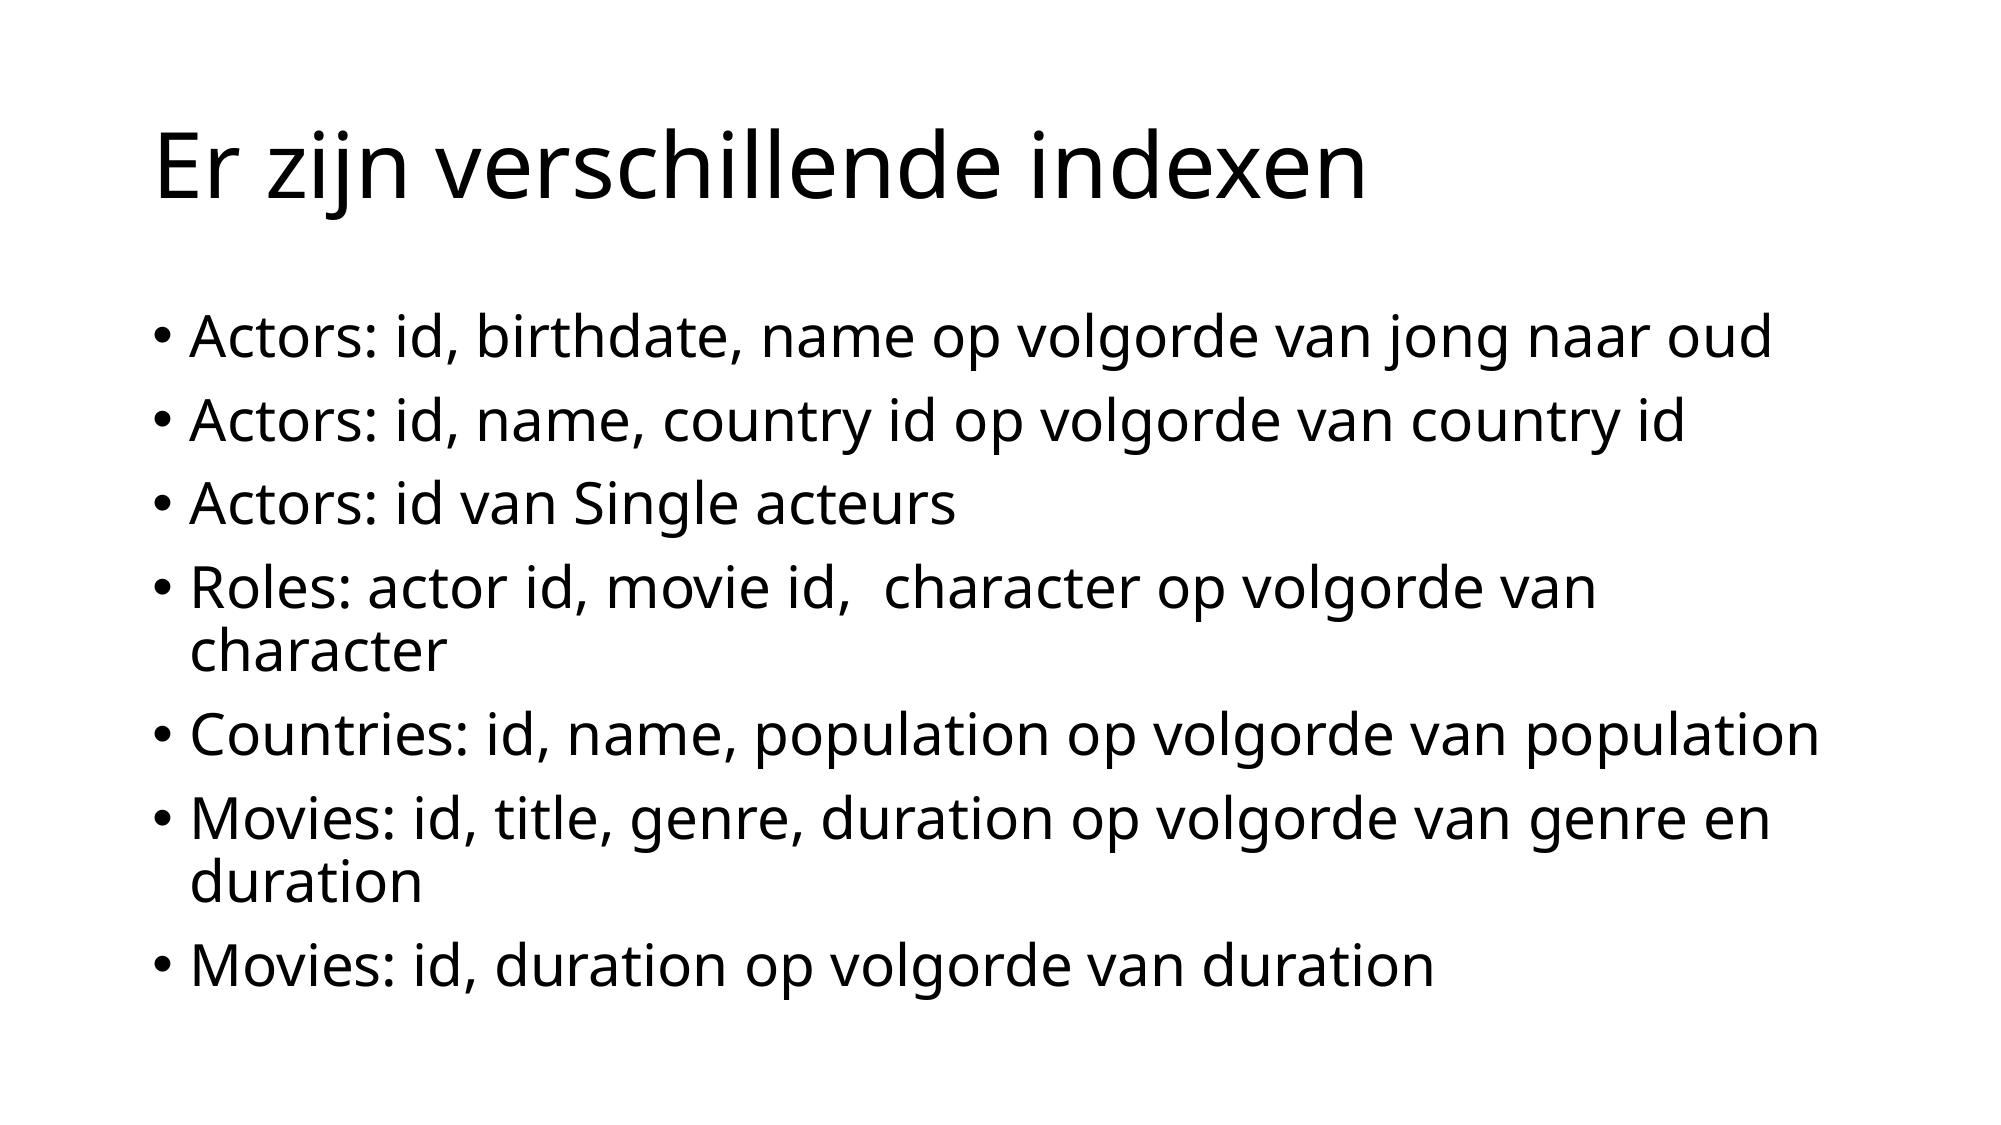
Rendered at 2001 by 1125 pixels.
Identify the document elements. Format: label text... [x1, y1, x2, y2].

title Er zijn verschillende indexen [137, 59, 1863, 278]
list Actors: id, birthdate, name op volgorde van jong naar oud Actors: id, name, country id op volgorde van country id Actors: id van Single acteurs Roles: actor id, movie id, character op volgorde van character Countries: id, name, population op volgorde van population Movies: id, title, genre, duration op volgorde van genre en duration Movies: id, duration op volgorde van duration [137, 299, 1863, 1014]
